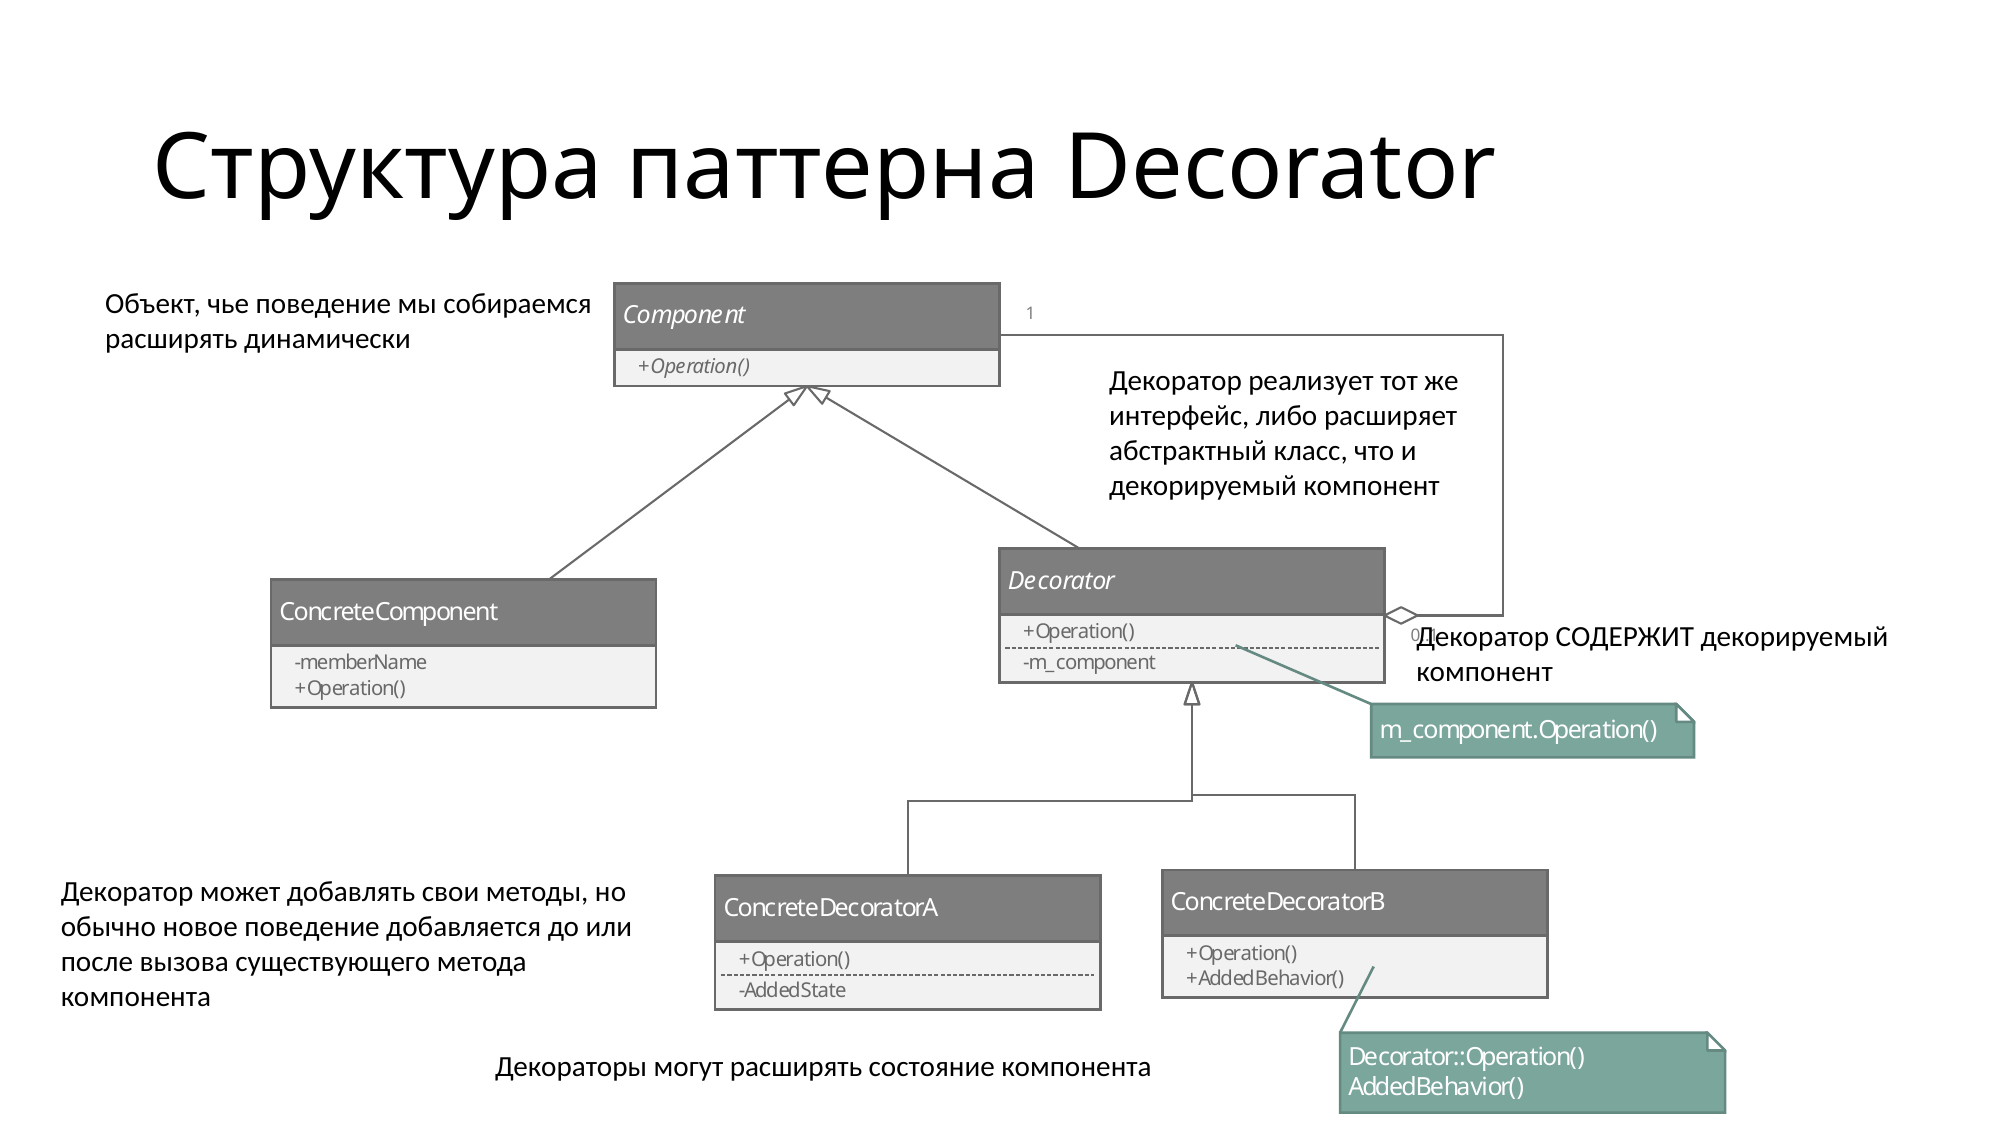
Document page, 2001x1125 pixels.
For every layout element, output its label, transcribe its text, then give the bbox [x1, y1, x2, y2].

title Структура паттерна Decorator [137, 59, 1863, 278]
text_box Декоратор СОДЕРЖИТ декорируемый компонент [1727, 609, 1945, 695]
text_box Декоратор может добавлять свои методы, но обычно новое поведение добавляется до или после вызова существующего метода компонента [46, 865, 264, 1020]
text_box Объект, чье поведение мы собираемся расширять динамически [90, 277, 652, 362]
picture [264, 279, 1727, 1114]
